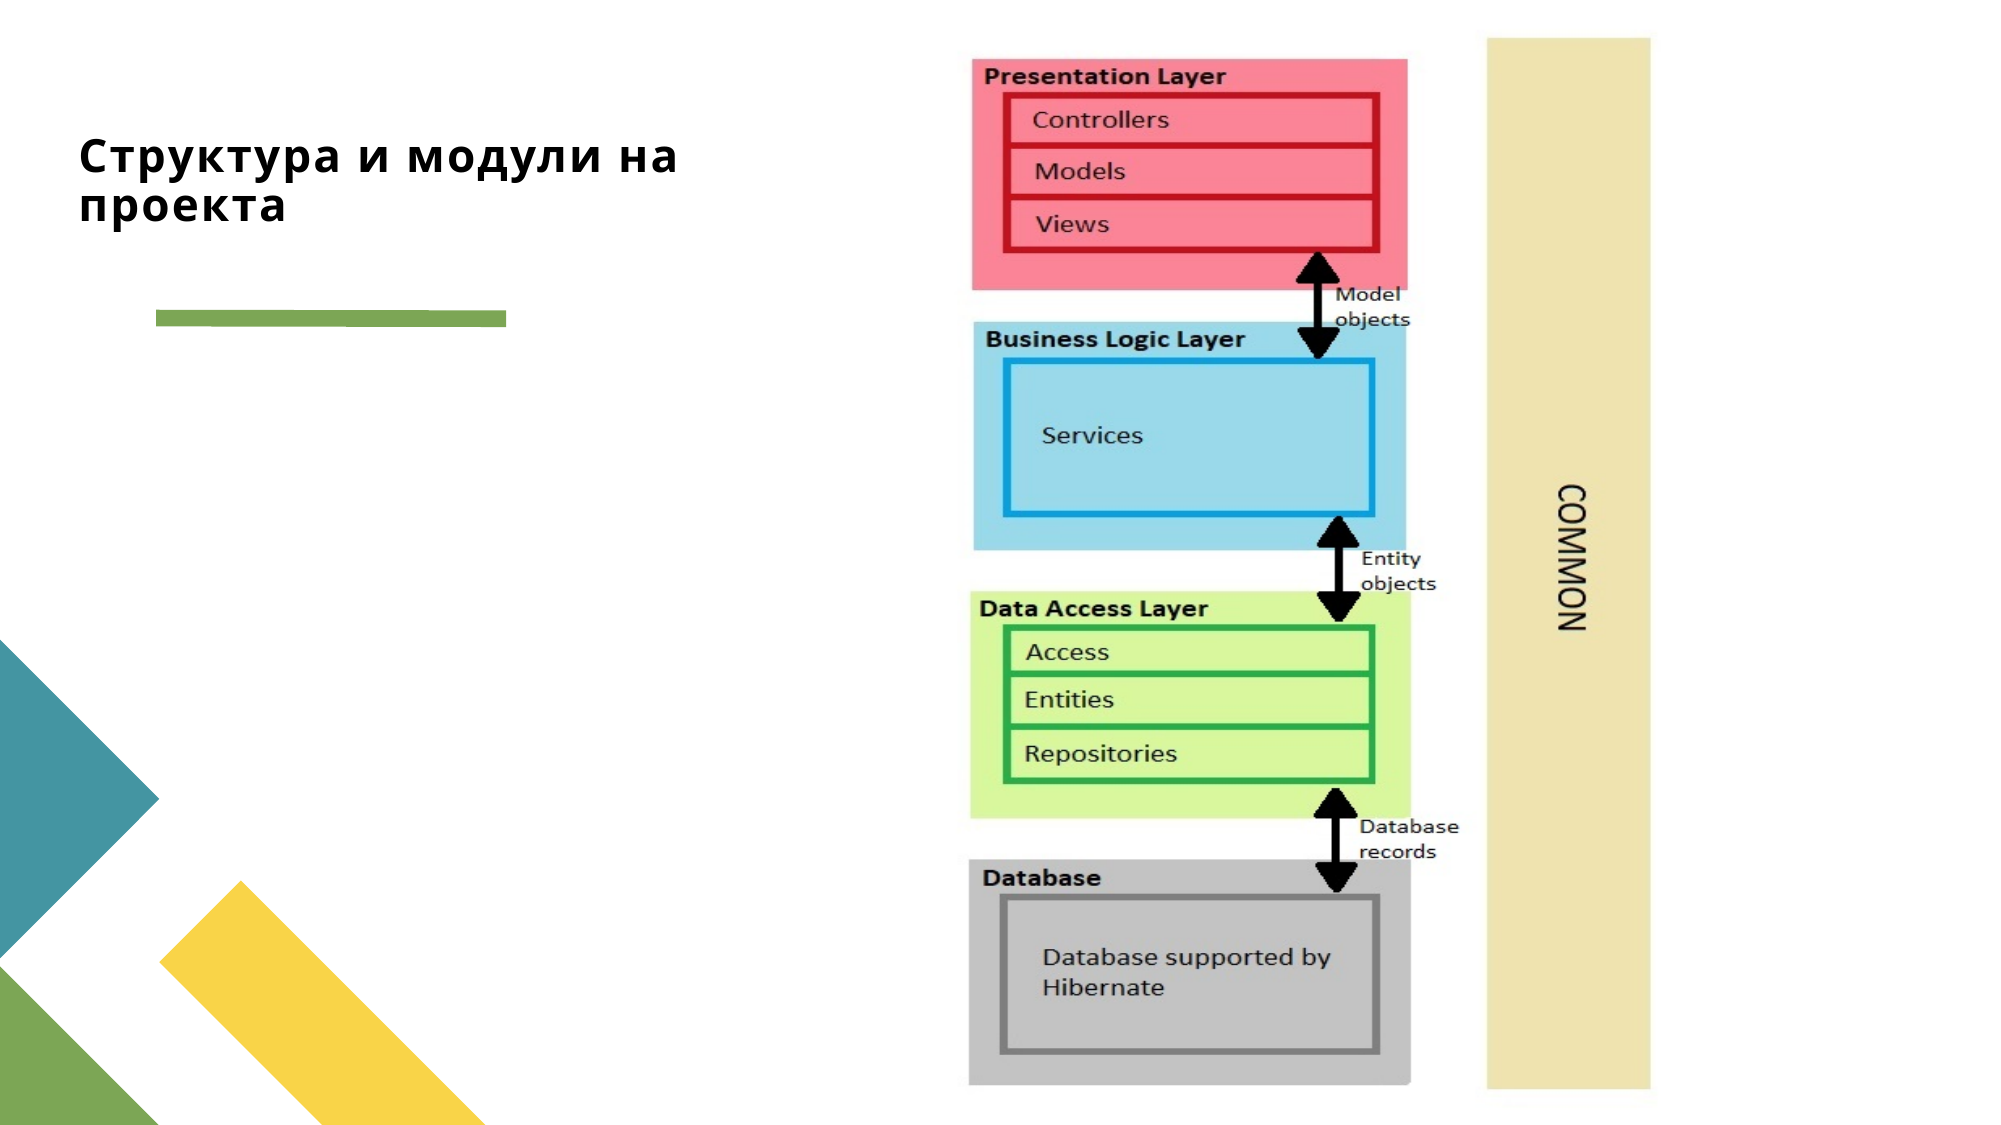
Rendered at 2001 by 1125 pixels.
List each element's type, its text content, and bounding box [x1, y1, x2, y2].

picture [932, 9, 1693, 1125]
title Структура и модули на проекта [78, 131, 889, 232]
